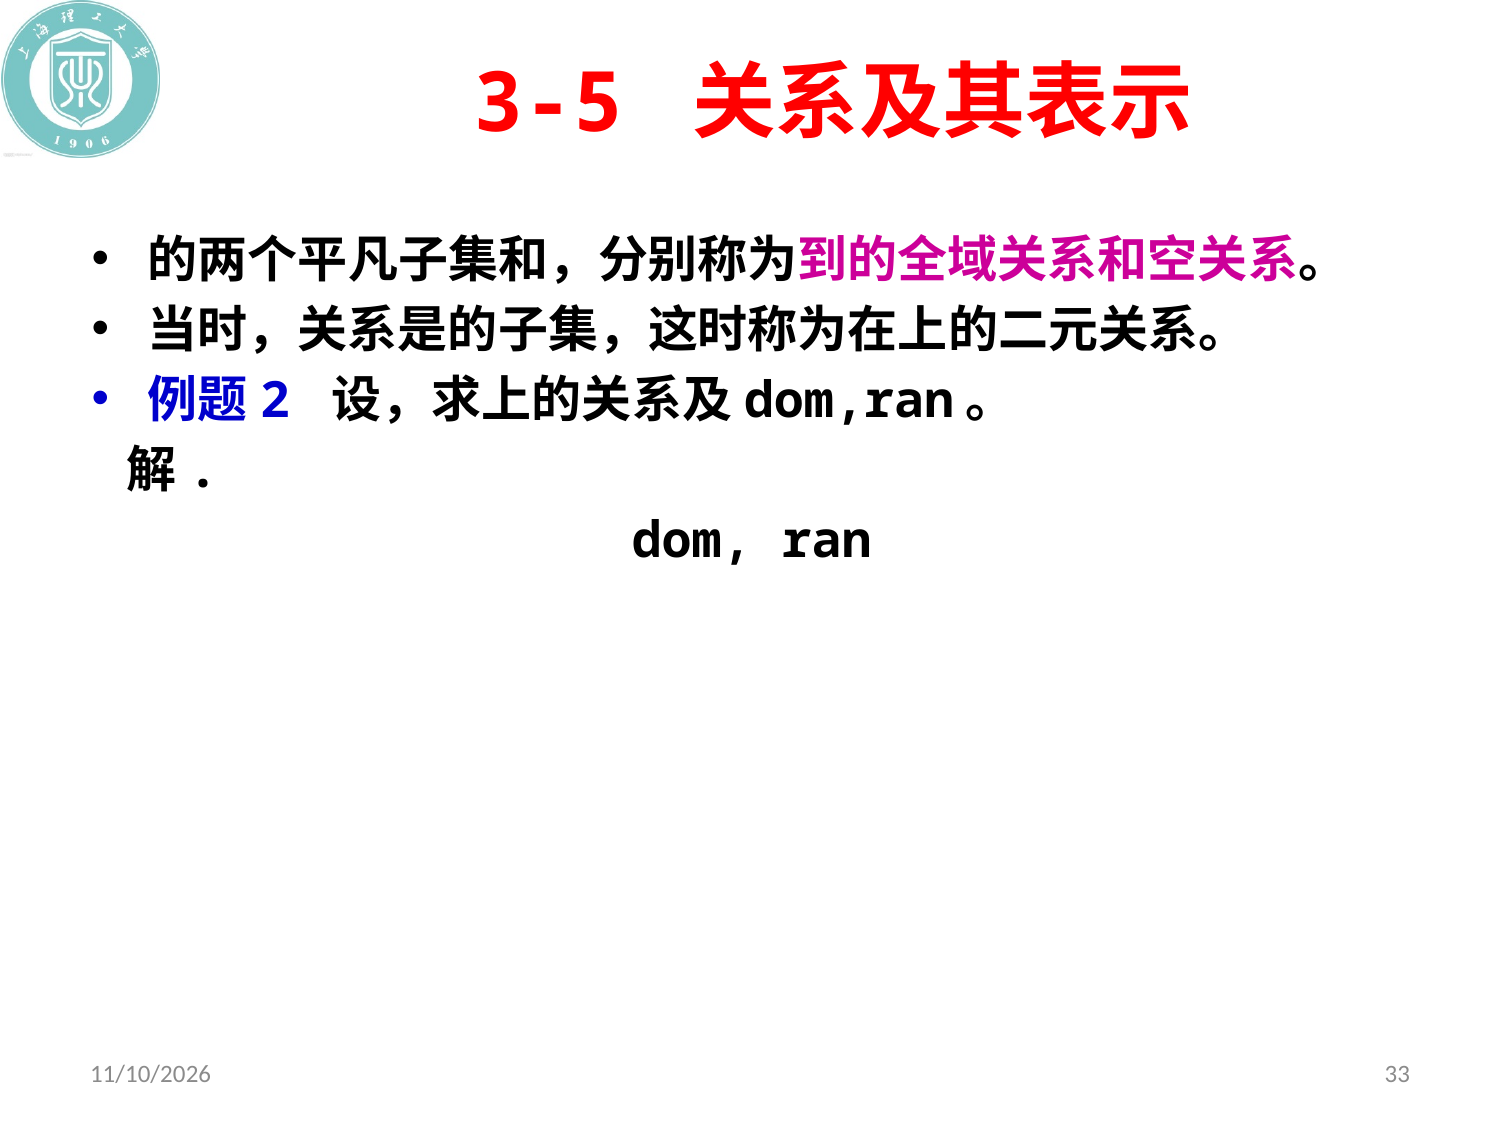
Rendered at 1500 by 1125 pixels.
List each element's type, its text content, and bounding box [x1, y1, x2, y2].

slide_number 33 [1074, 1042, 1425, 1103]
picture [1, 0, 160, 158]
title 3-5 关系及其表示 [195, 11, 1471, 185]
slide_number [75, 1042, 425, 1103]
